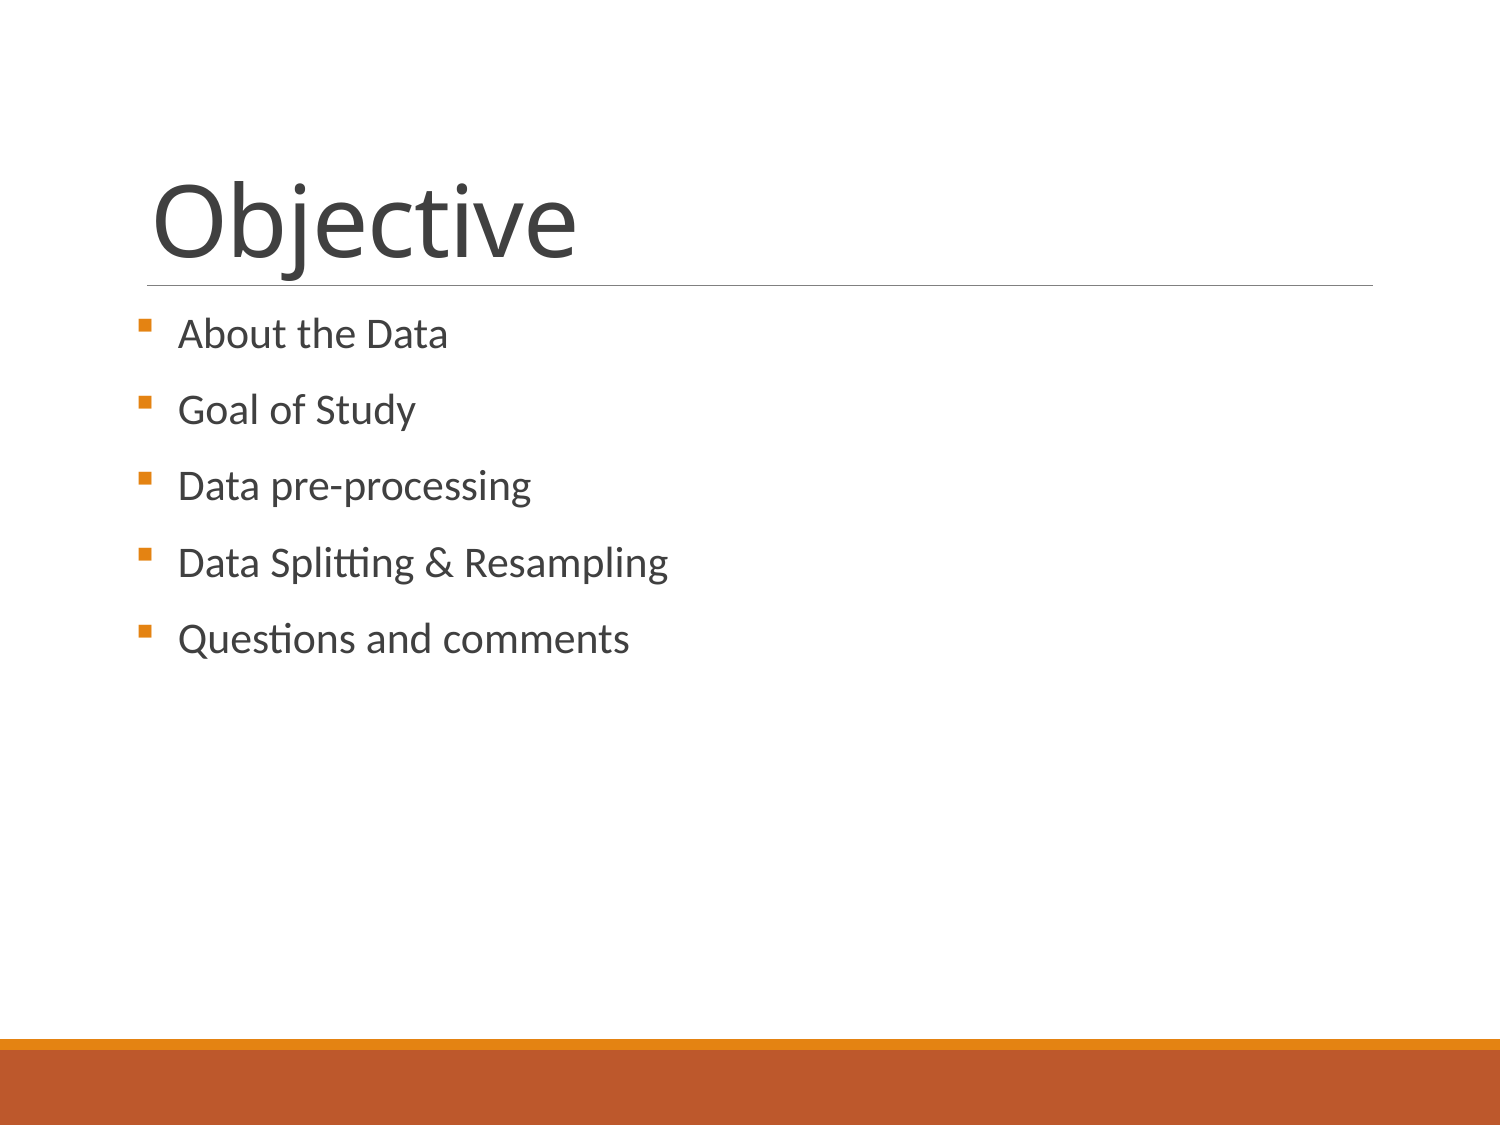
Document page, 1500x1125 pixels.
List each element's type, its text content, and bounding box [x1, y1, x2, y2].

title Objective [135, 47, 1373, 285]
list About the Data Goal of Study Data pre-processing Data Splitting & Resampling Questions and comments [135, 302, 1373, 963]
